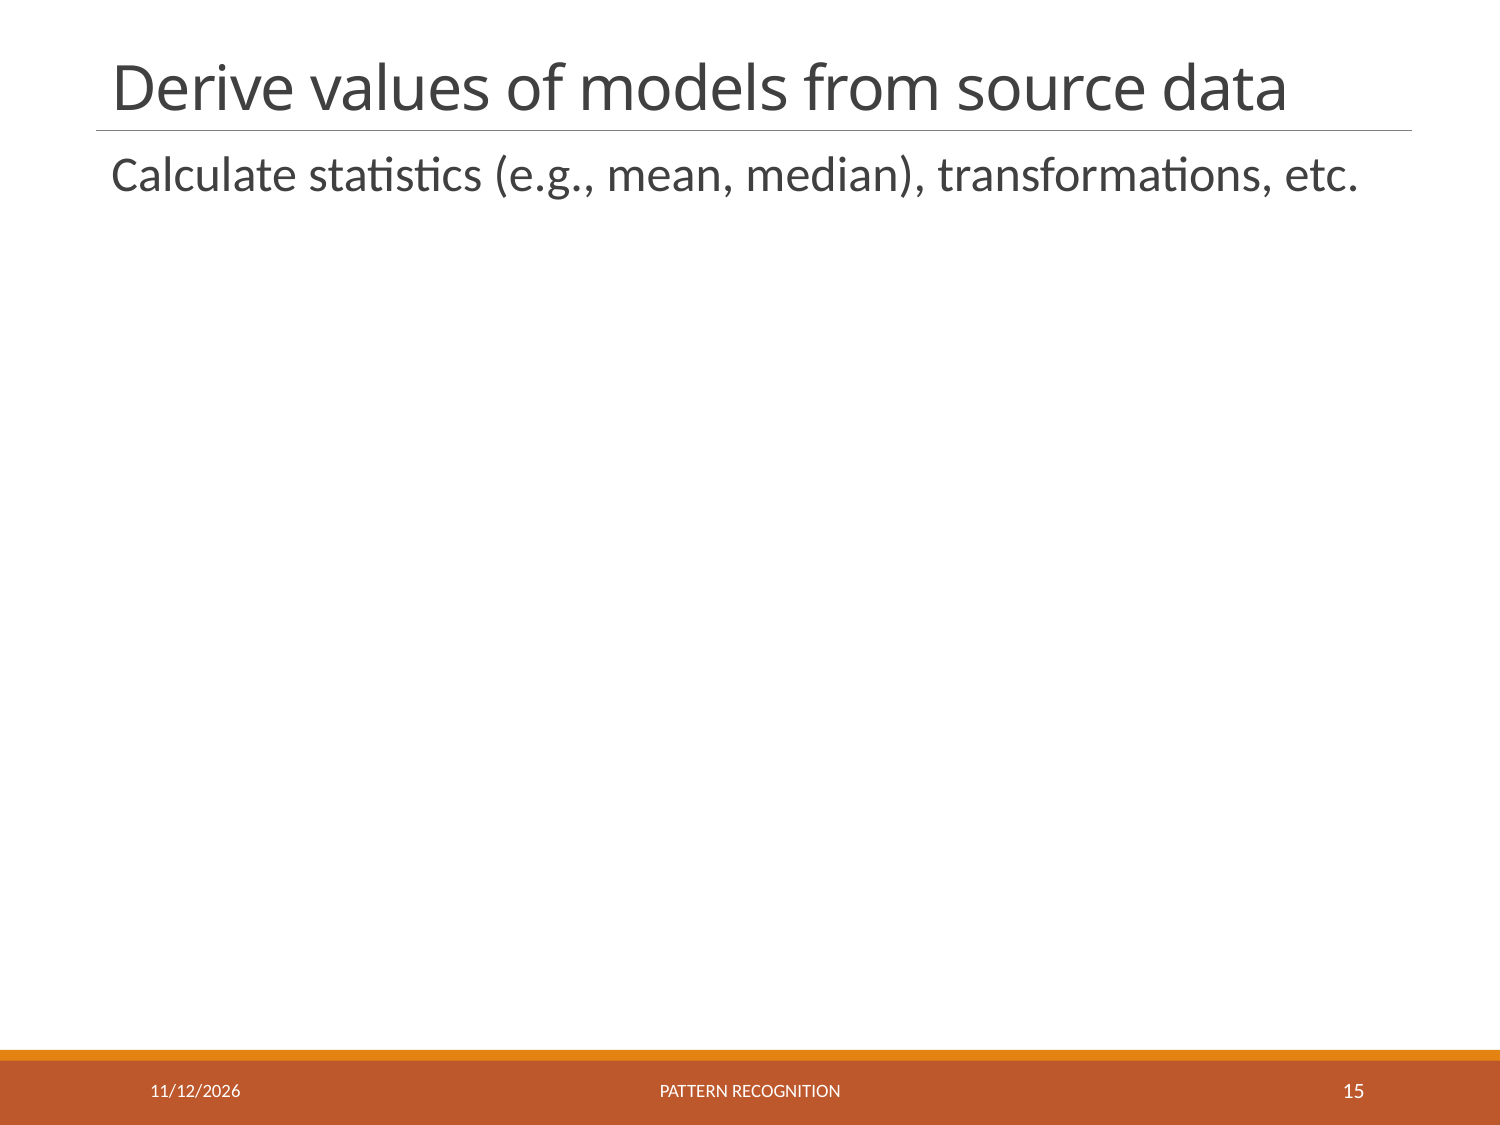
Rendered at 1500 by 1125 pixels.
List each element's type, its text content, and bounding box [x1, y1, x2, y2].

slide_number 15 [1218, 1059, 1380, 1120]
title Derive values of models from source data [96, 19, 1413, 131]
list Calculate statistics (e.g., mean, median), transformations, etc. [96, 140, 1413, 1034]
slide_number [135, 1059, 440, 1120]
footer Pattern recognition [453, 1059, 1047, 1120]
